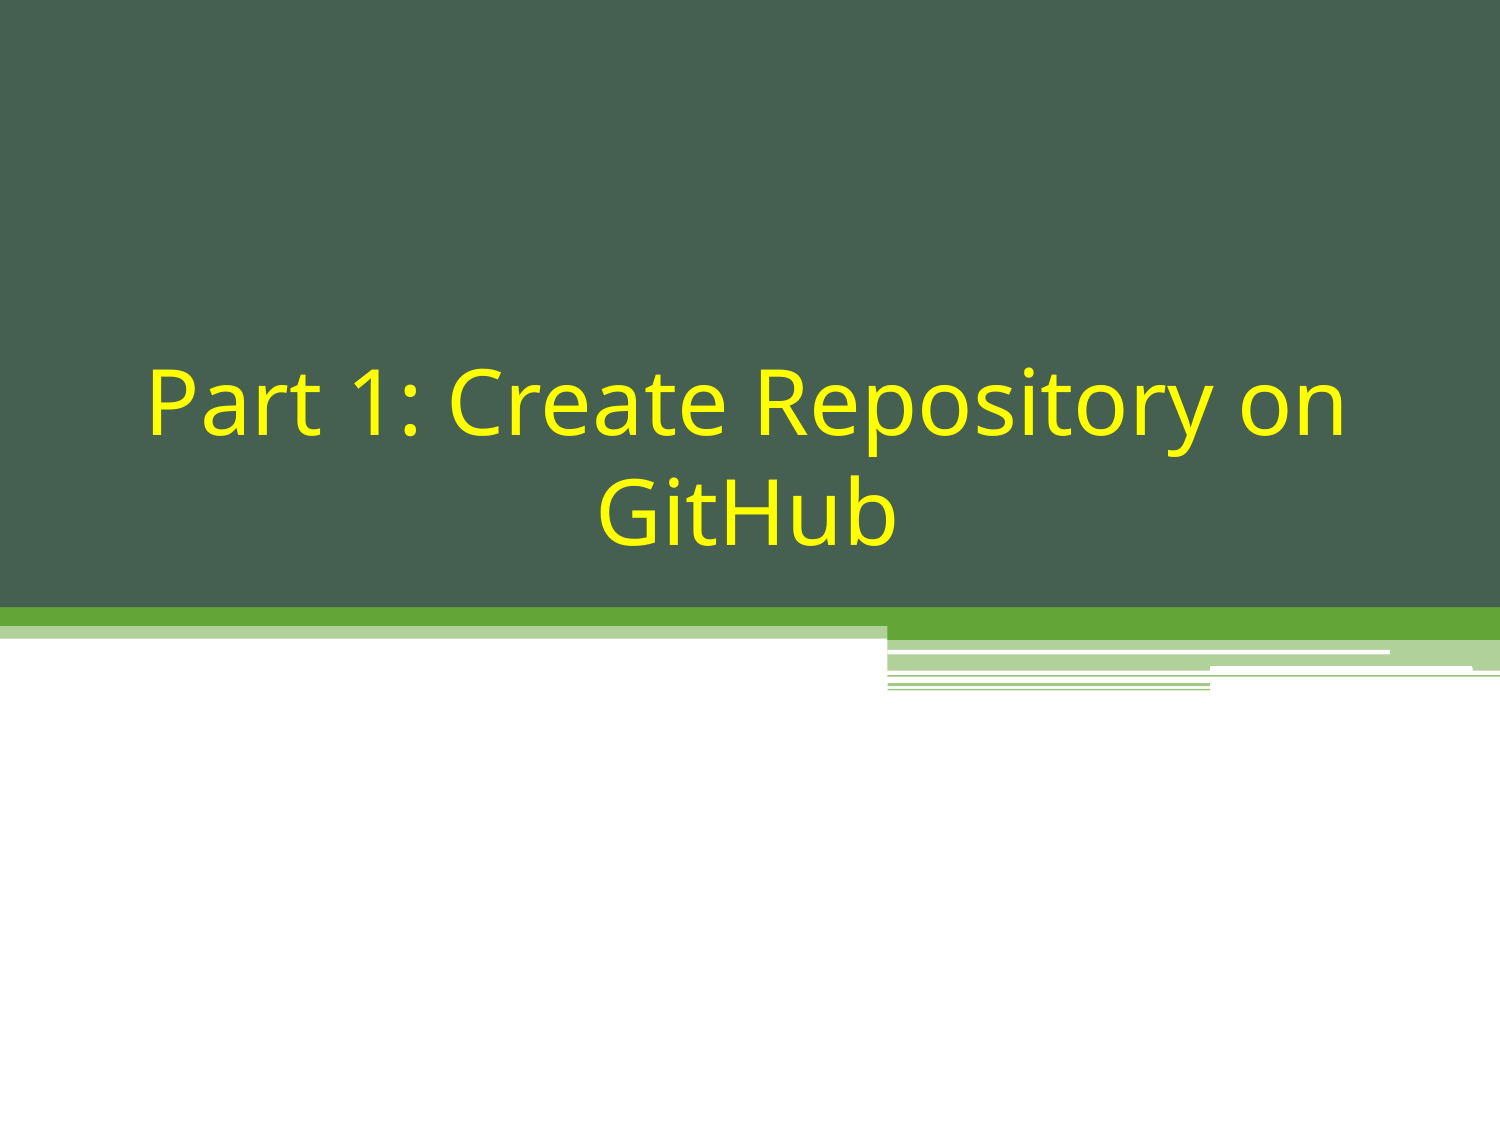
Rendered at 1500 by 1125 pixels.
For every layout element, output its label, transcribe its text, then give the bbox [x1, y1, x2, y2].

title Part 1: Create Repository on GitHub [38, 159, 1458, 572]
